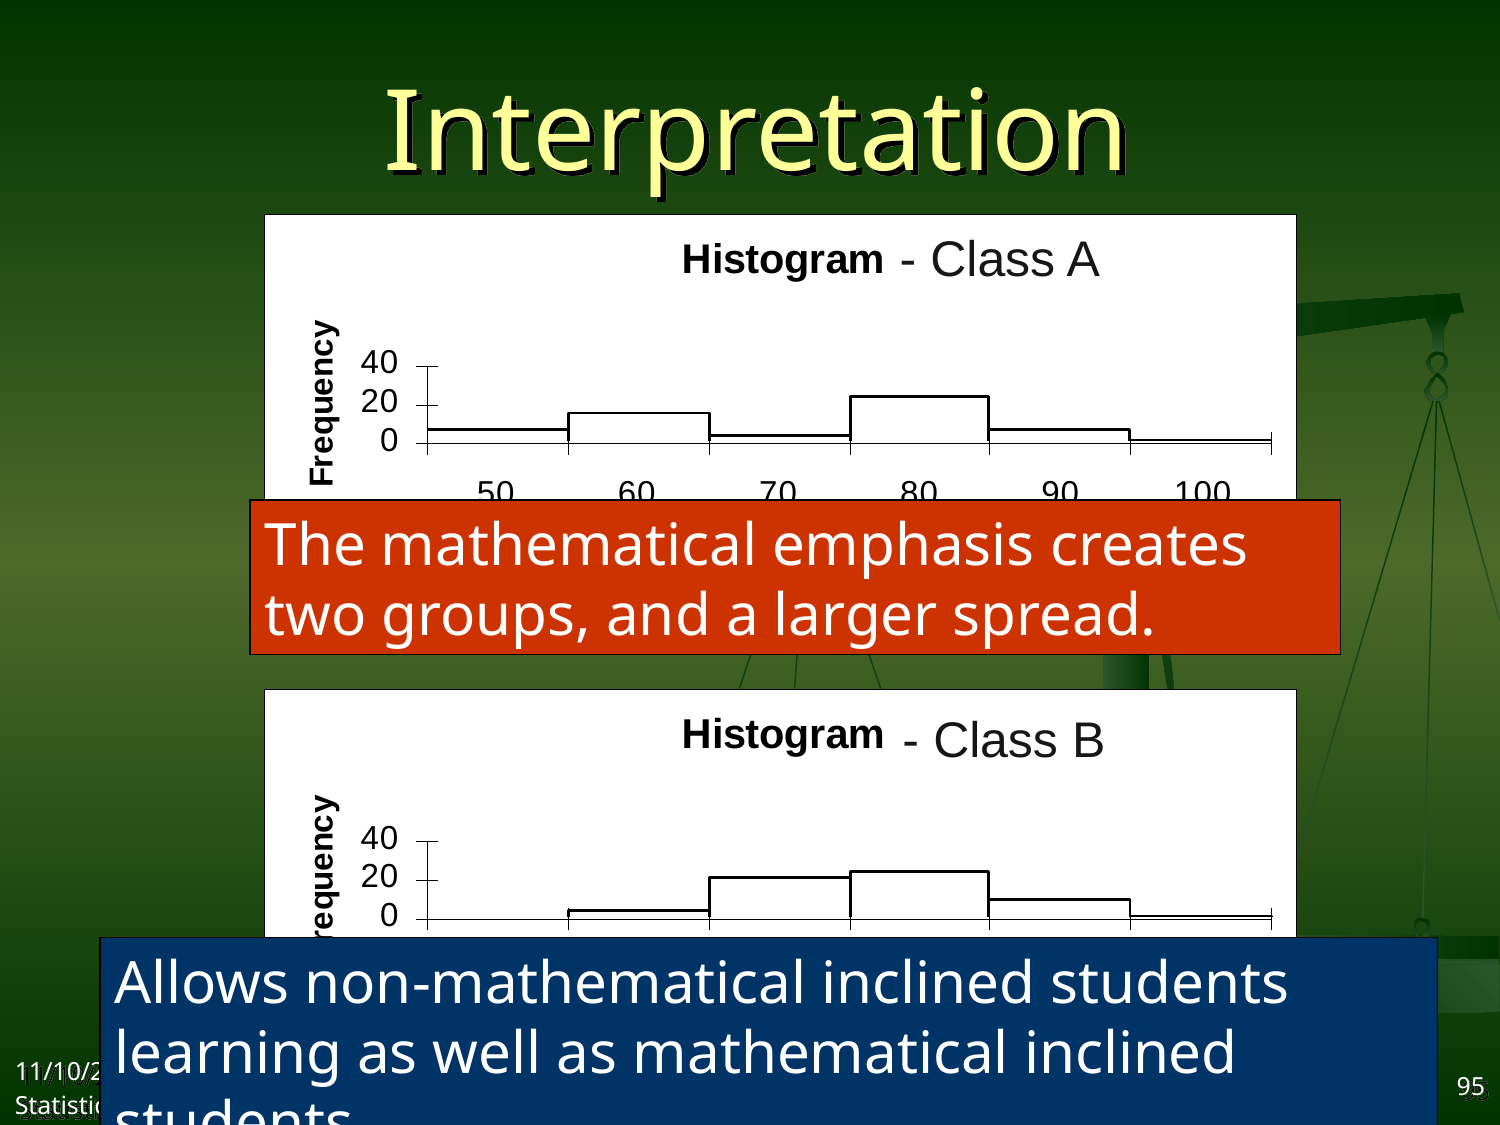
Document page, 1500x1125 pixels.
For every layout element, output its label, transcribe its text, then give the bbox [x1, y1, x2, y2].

slide_number 95 [1438, 1049, 1500, 1125]
text_box Allows non-mathematical inclined students learning as well as mathematical inclined students [99, 937, 1438, 1125]
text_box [249, 674, 1313, 1108]
title Interpretation [123, 42, 1390, 209]
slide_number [0, 1049, 99, 1125]
text_box The mathematical emphasis creates two groups, and a larger spread. [249, 499, 1341, 655]
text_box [249, 199, 1313, 632]
